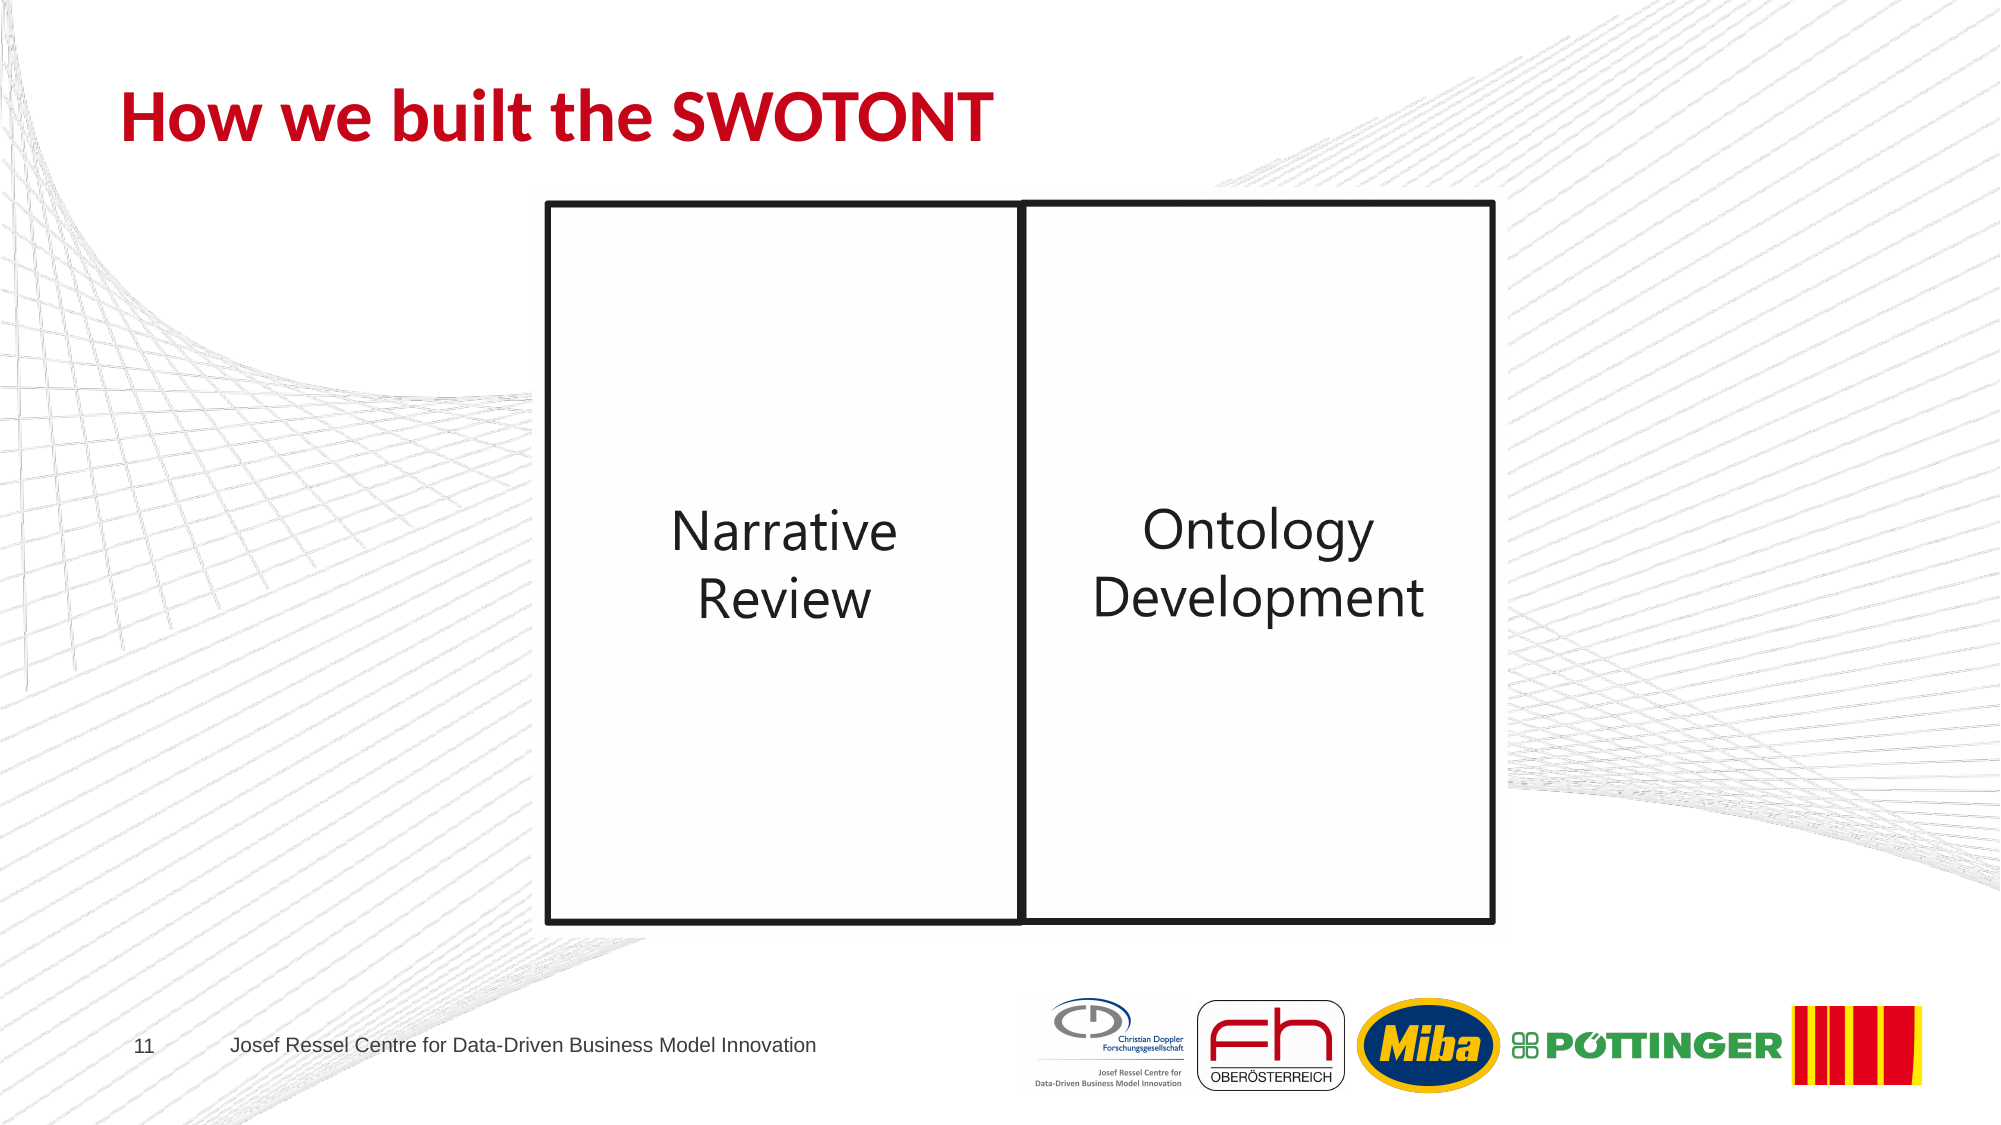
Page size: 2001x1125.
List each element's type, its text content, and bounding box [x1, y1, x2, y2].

picture [1791, 1006, 1923, 1085]
picture [1354, 995, 1503, 1096]
picture [1016, 998, 1187, 1094]
slide_number 11 [118, 1015, 304, 1076]
picture [532, 187, 1508, 938]
title How we built the SWOTONT [119, 66, 1920, 254]
picture [1197, 1000, 1345, 1091]
picture [1512, 1032, 1782, 1059]
